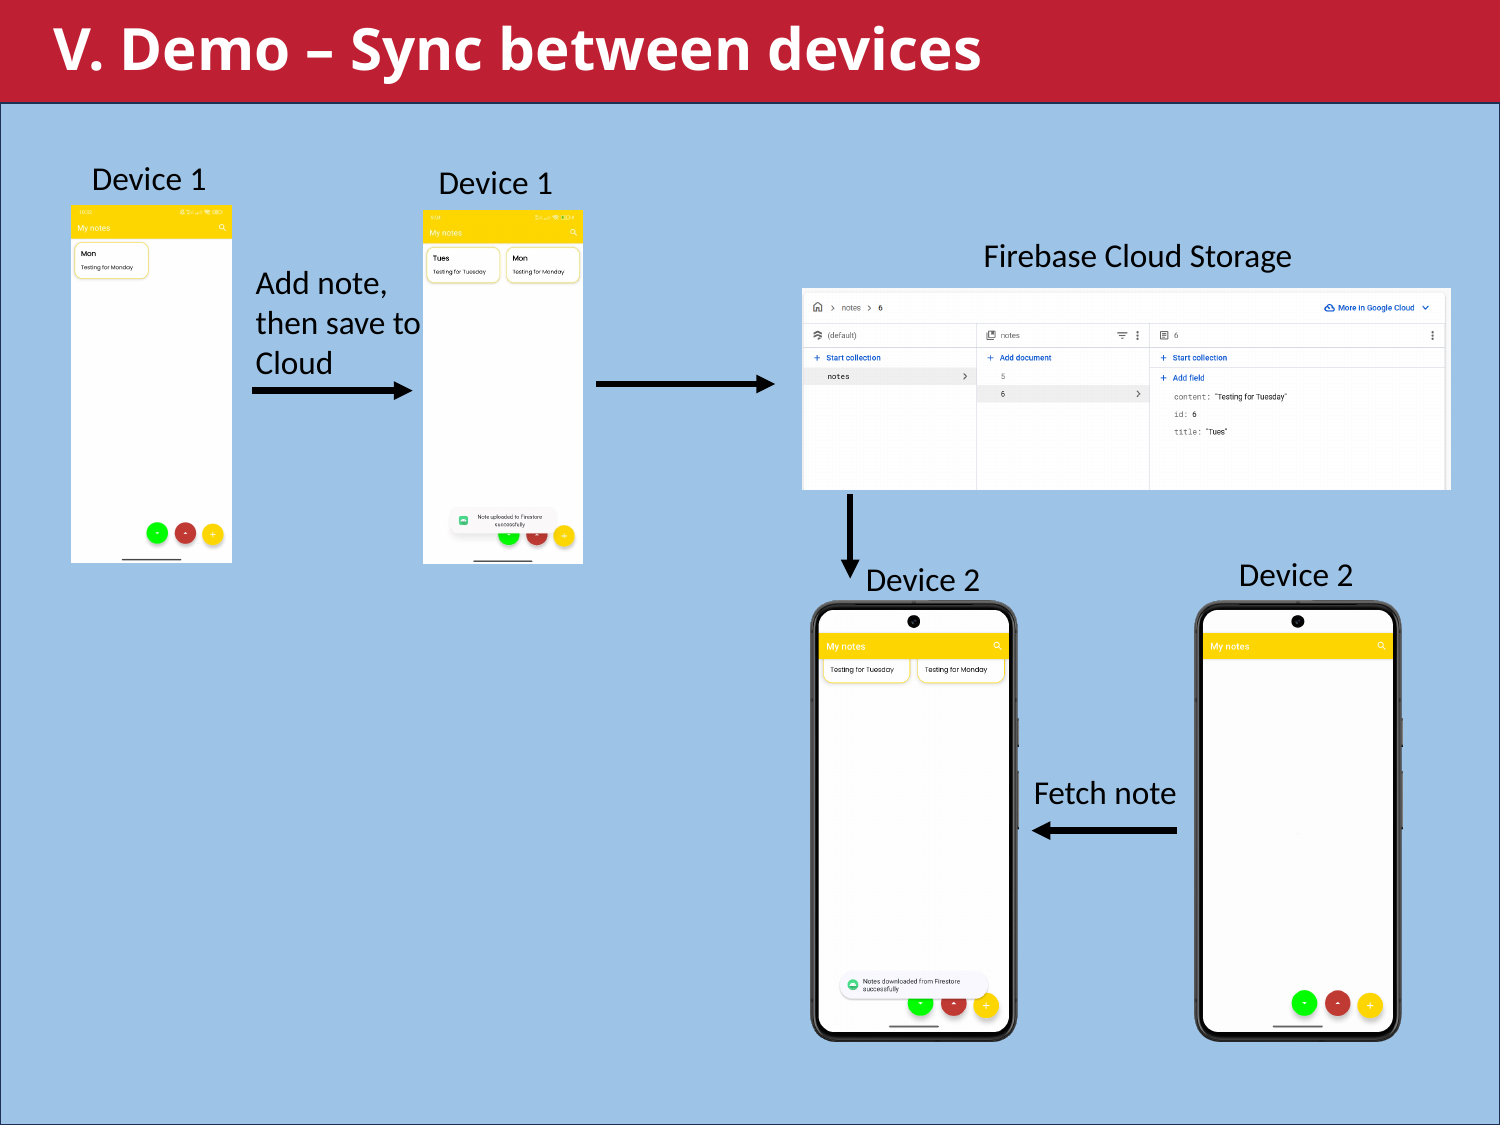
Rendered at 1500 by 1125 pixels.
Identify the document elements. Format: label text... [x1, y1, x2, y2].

title V. Demo – Sync between devices [38, 12, 1462, 87]
picture [801, 288, 1451, 490]
text_box Device 1 [77, 150, 226, 205]
text_box Device 1 [423, 153, 573, 209]
text_box Firebase Cloud Storage [968, 226, 1330, 282]
picture [423, 210, 583, 564]
text_box Device 2 [851, 550, 1000, 600]
picture [810, 600, 1020, 1042]
text_box Fetch note [1020, 764, 1194, 819]
picture [1194, 600, 1403, 1042]
text_box Device 2 [1224, 546, 1373, 600]
picture [0, 0, 1500, 102]
text_box [0, 102, 1500, 1125]
text_box Add note, then save to Cloud [240, 254, 423, 389]
picture [71, 205, 232, 563]
